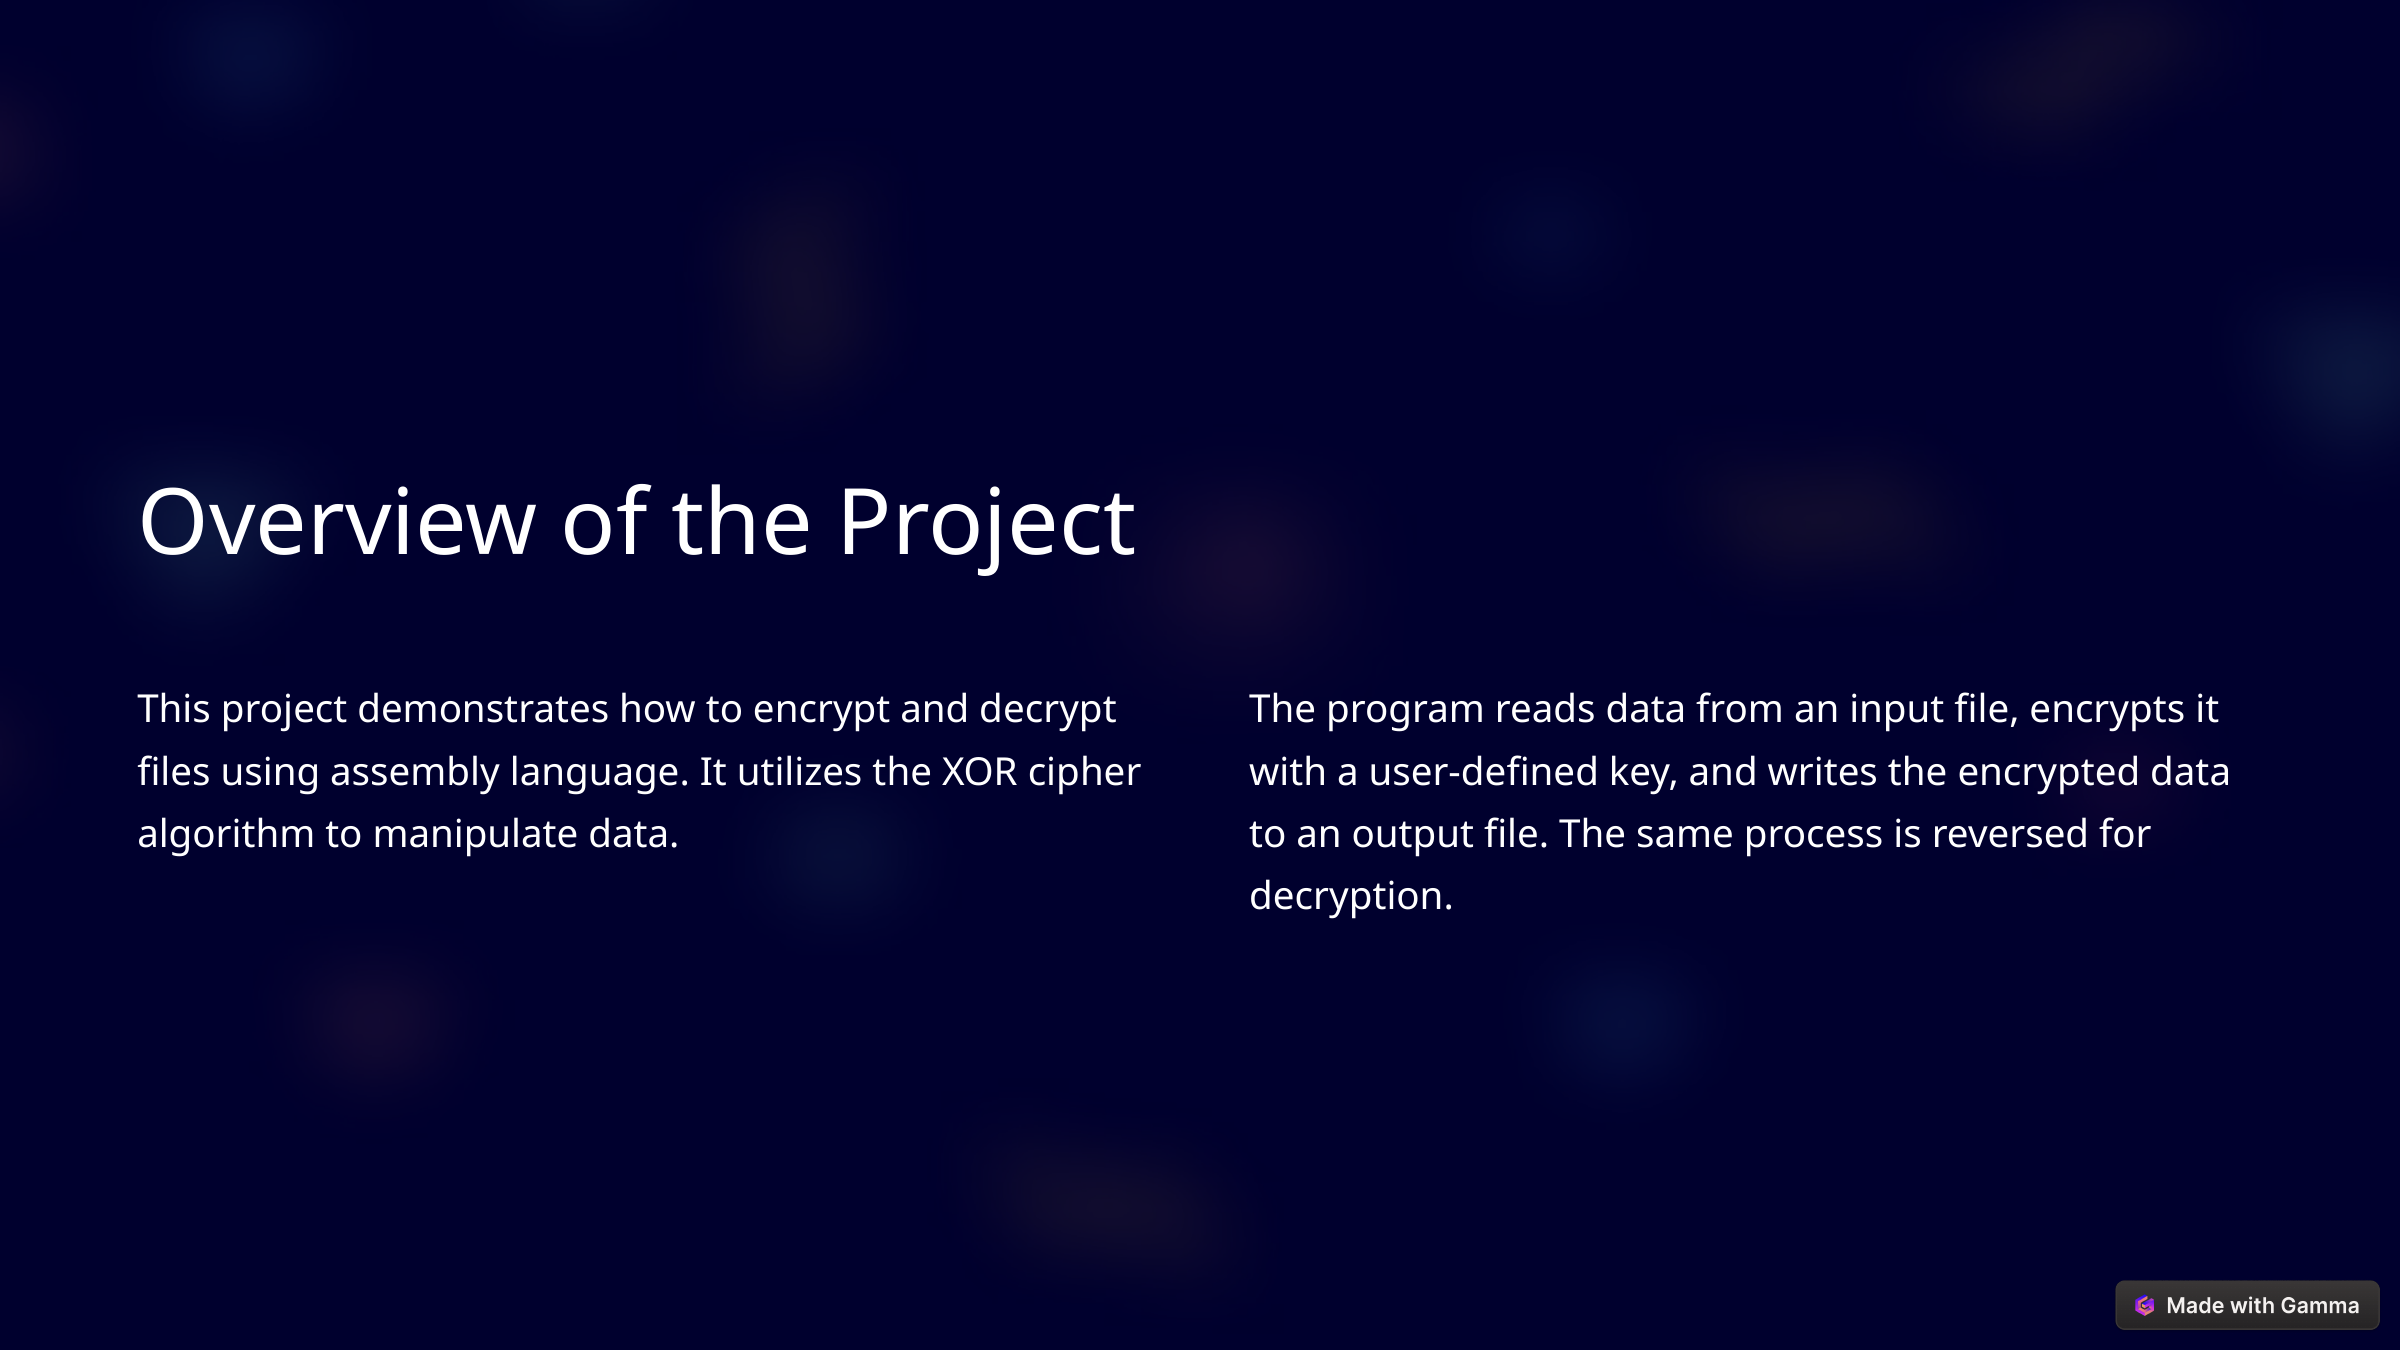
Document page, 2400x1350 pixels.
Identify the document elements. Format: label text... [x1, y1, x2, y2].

text_box Overview of the Project [137, 458, 1129, 574]
picture [2106, 1271, 2389, 1339]
text_box This project demonstrates how to encrypt and decrypt files using assembly language. It utilizes the XOR cipher algorithm to manipulate data. [137, 667, 1152, 857]
text_box The program reads data from an input file, encrypts it with a user-defined key, and writes the encrypted data to an output file. The same process is reversed for decryption. [1249, 667, 2264, 857]
